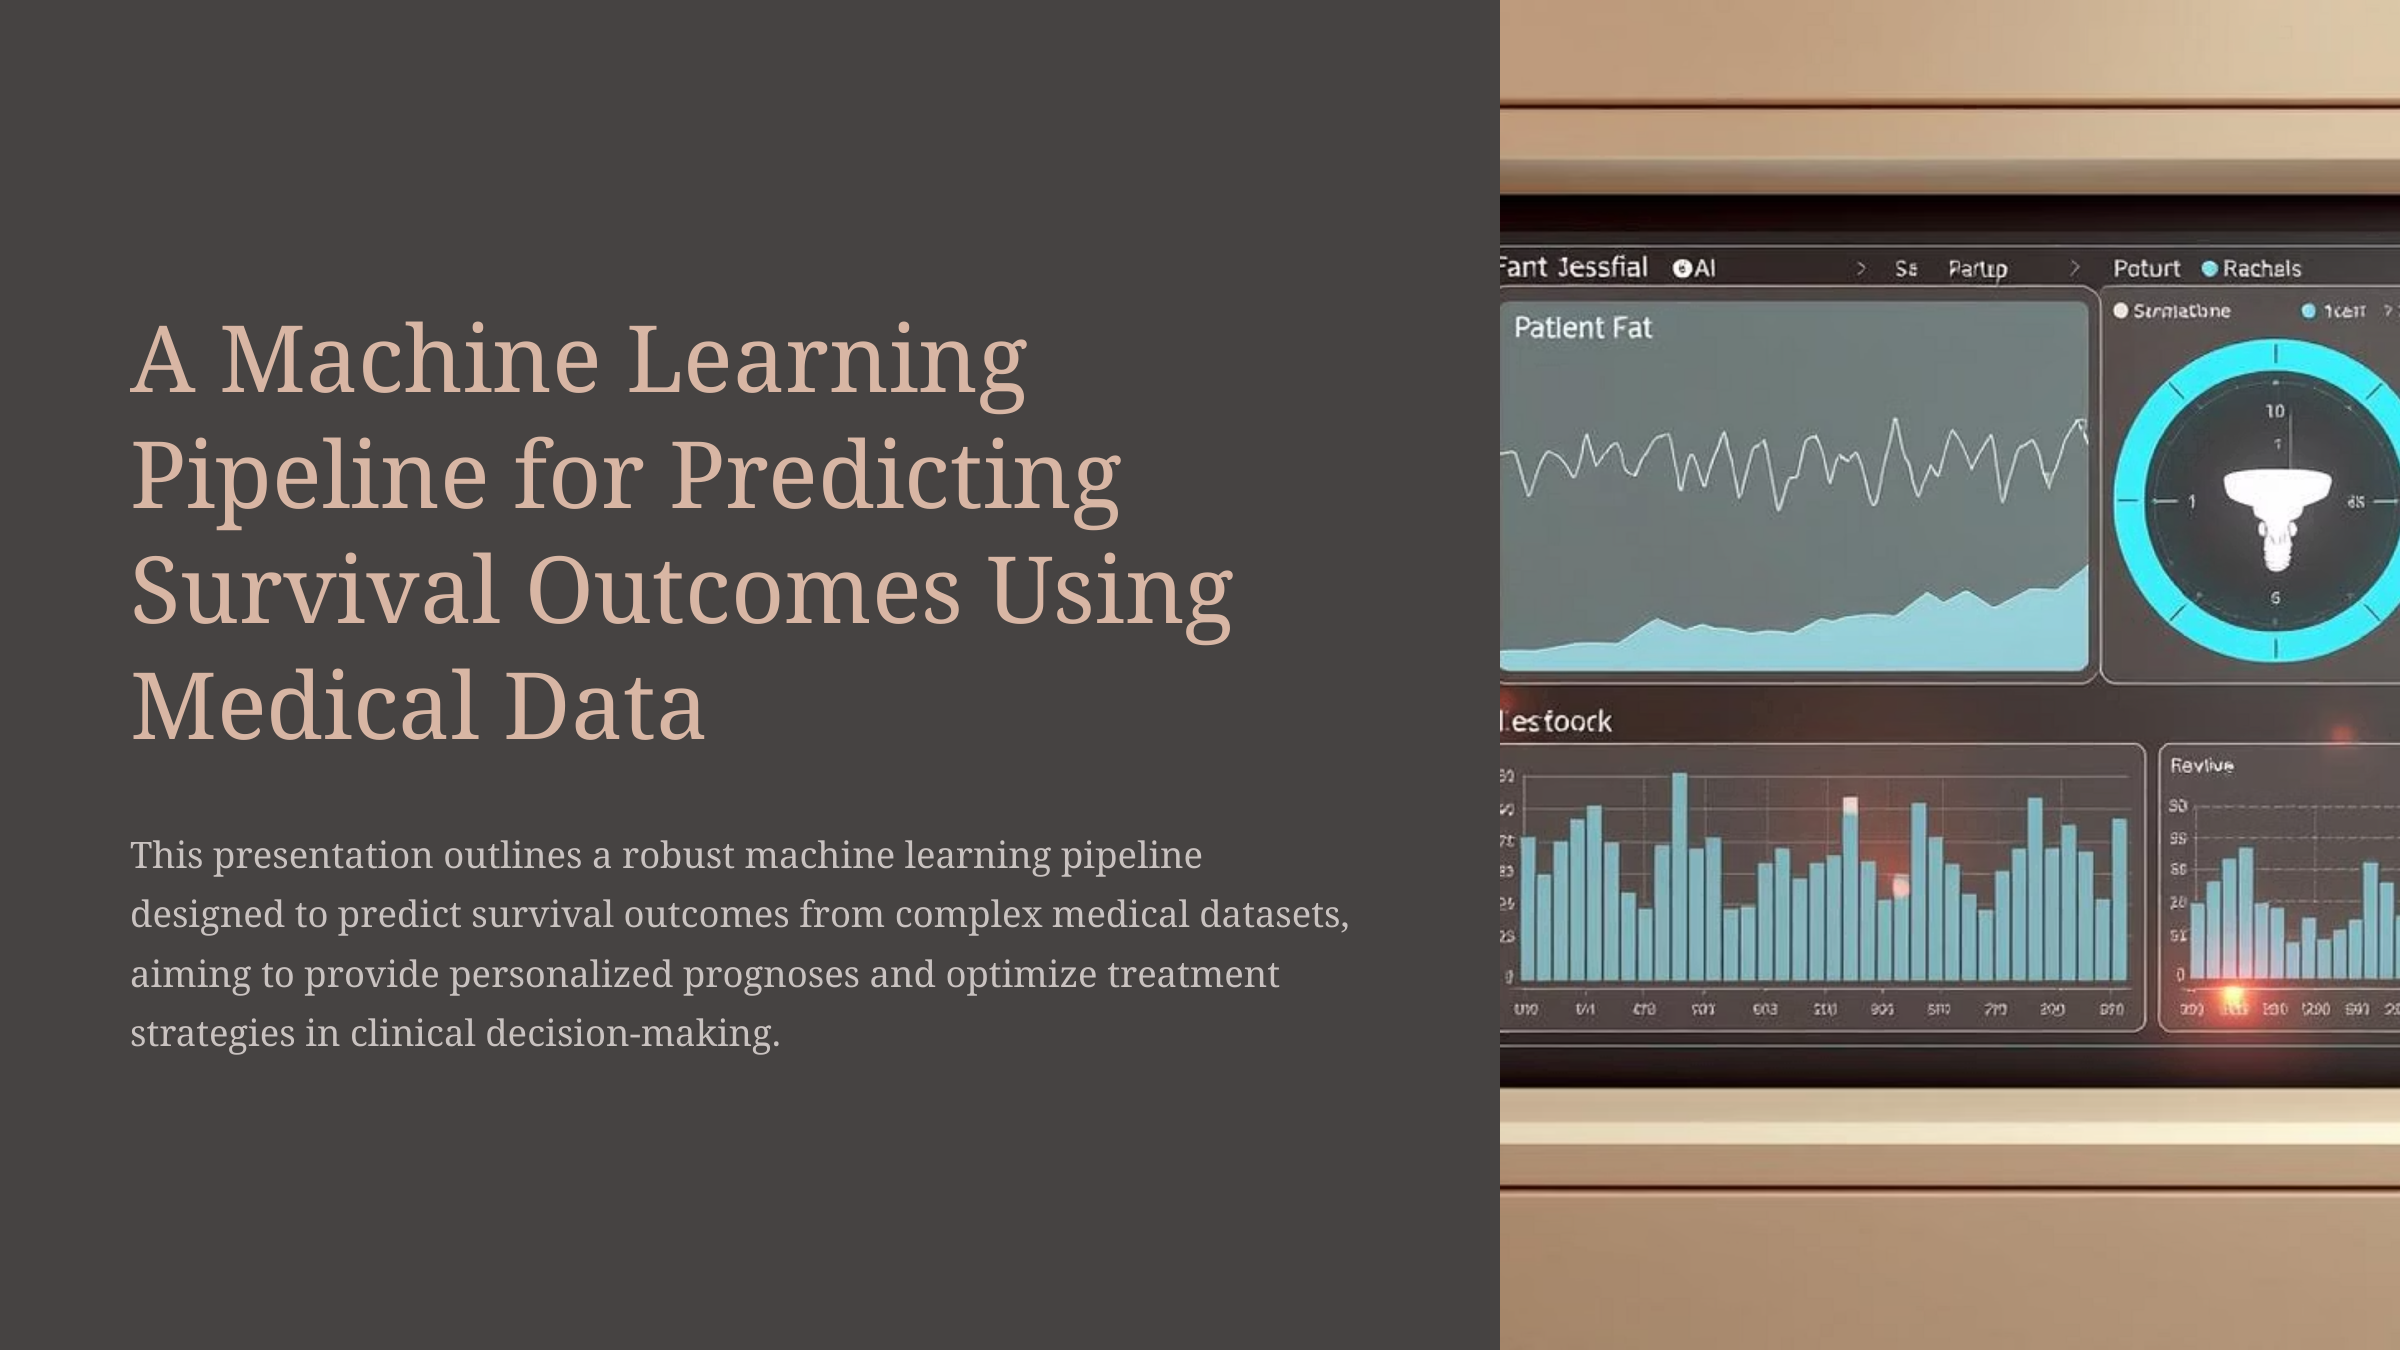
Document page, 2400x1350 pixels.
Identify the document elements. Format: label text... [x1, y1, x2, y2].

text_box This presentation outlines a robust machine learning pipeline designed to predict survival outcomes from complex medical datasets, aiming to provide personalized prognoses and optimize treatment strategies in clinical decision-making. [130, 816, 1370, 1055]
text_box A Machine Learning Pipeline for Predicting Survival Outcomes Using Medical Data [130, 295, 1370, 761]
picture [1499, 0, 2400, 1350]
